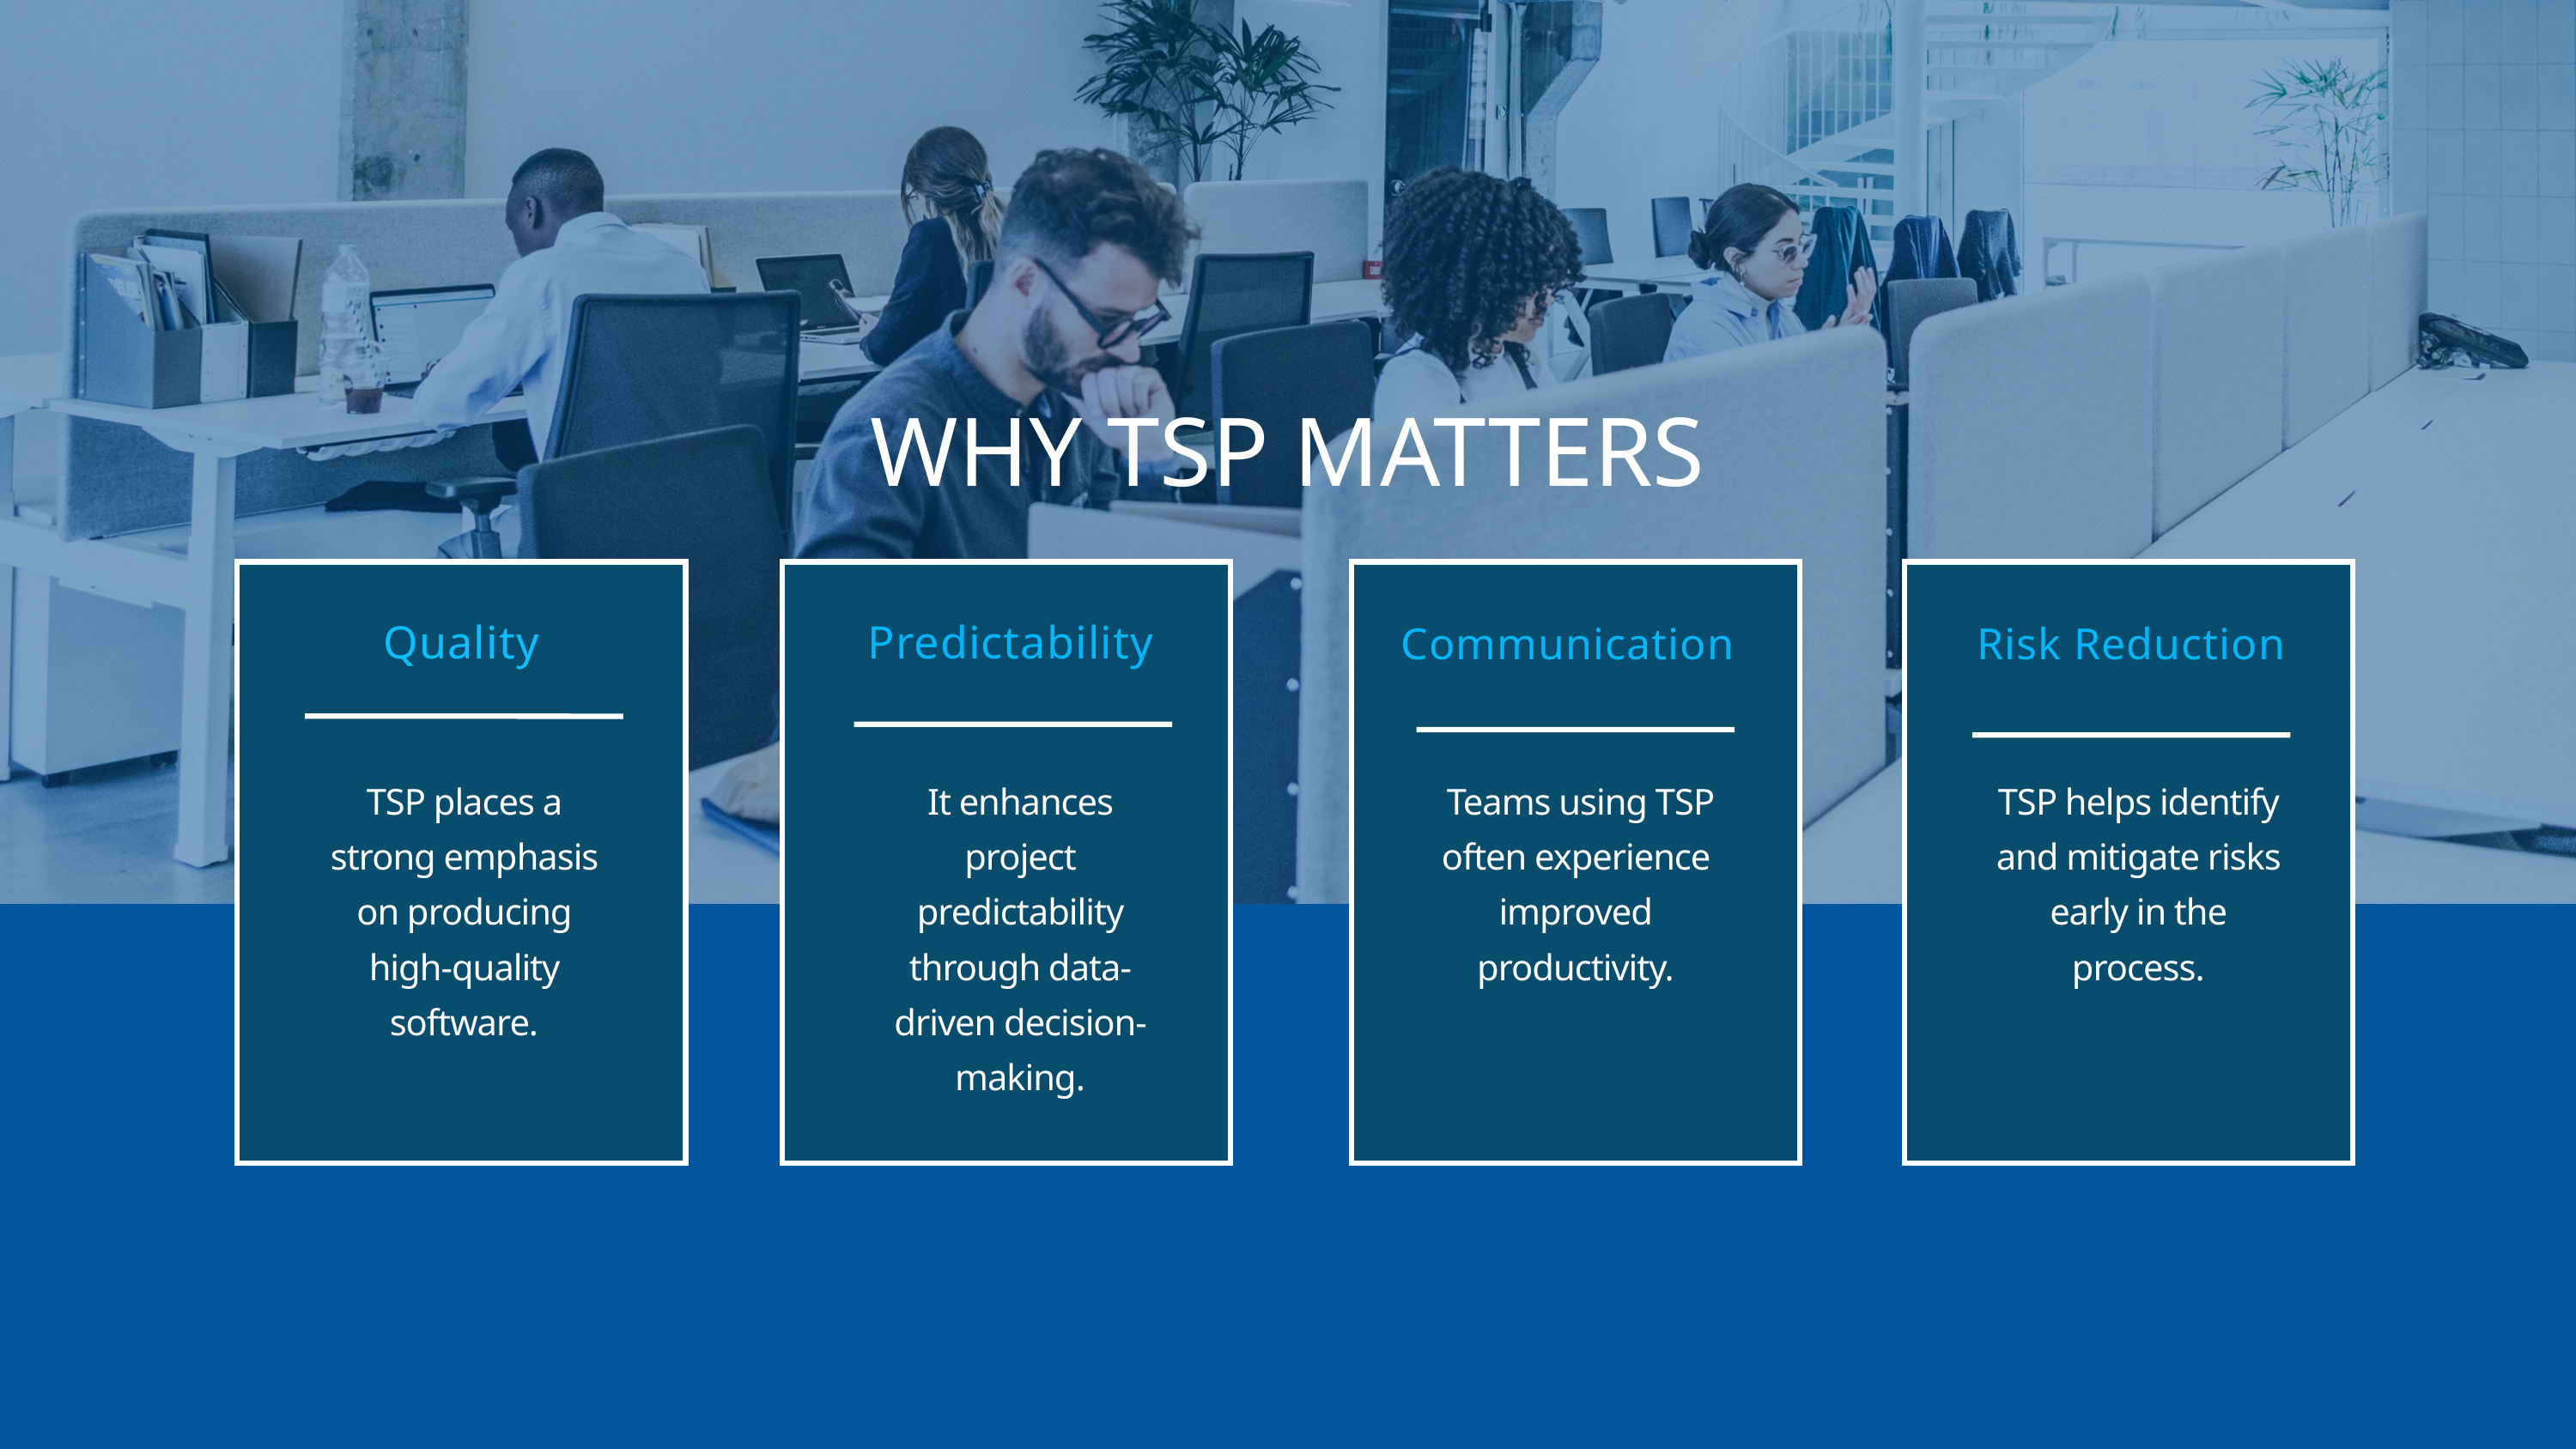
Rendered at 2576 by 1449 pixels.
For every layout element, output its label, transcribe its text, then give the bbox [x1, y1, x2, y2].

text_box Risk Reduction [2358, 608, 2361, 669]
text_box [236, 561, 686, 1164]
text_box WHY TSP MATTERS [447, 391, 2129, 506]
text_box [781, 561, 1231, 1164]
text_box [1904, 561, 2354, 1164]
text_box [1351, 561, 1801, 1164]
text_box [0, 0, 2576, 904]
